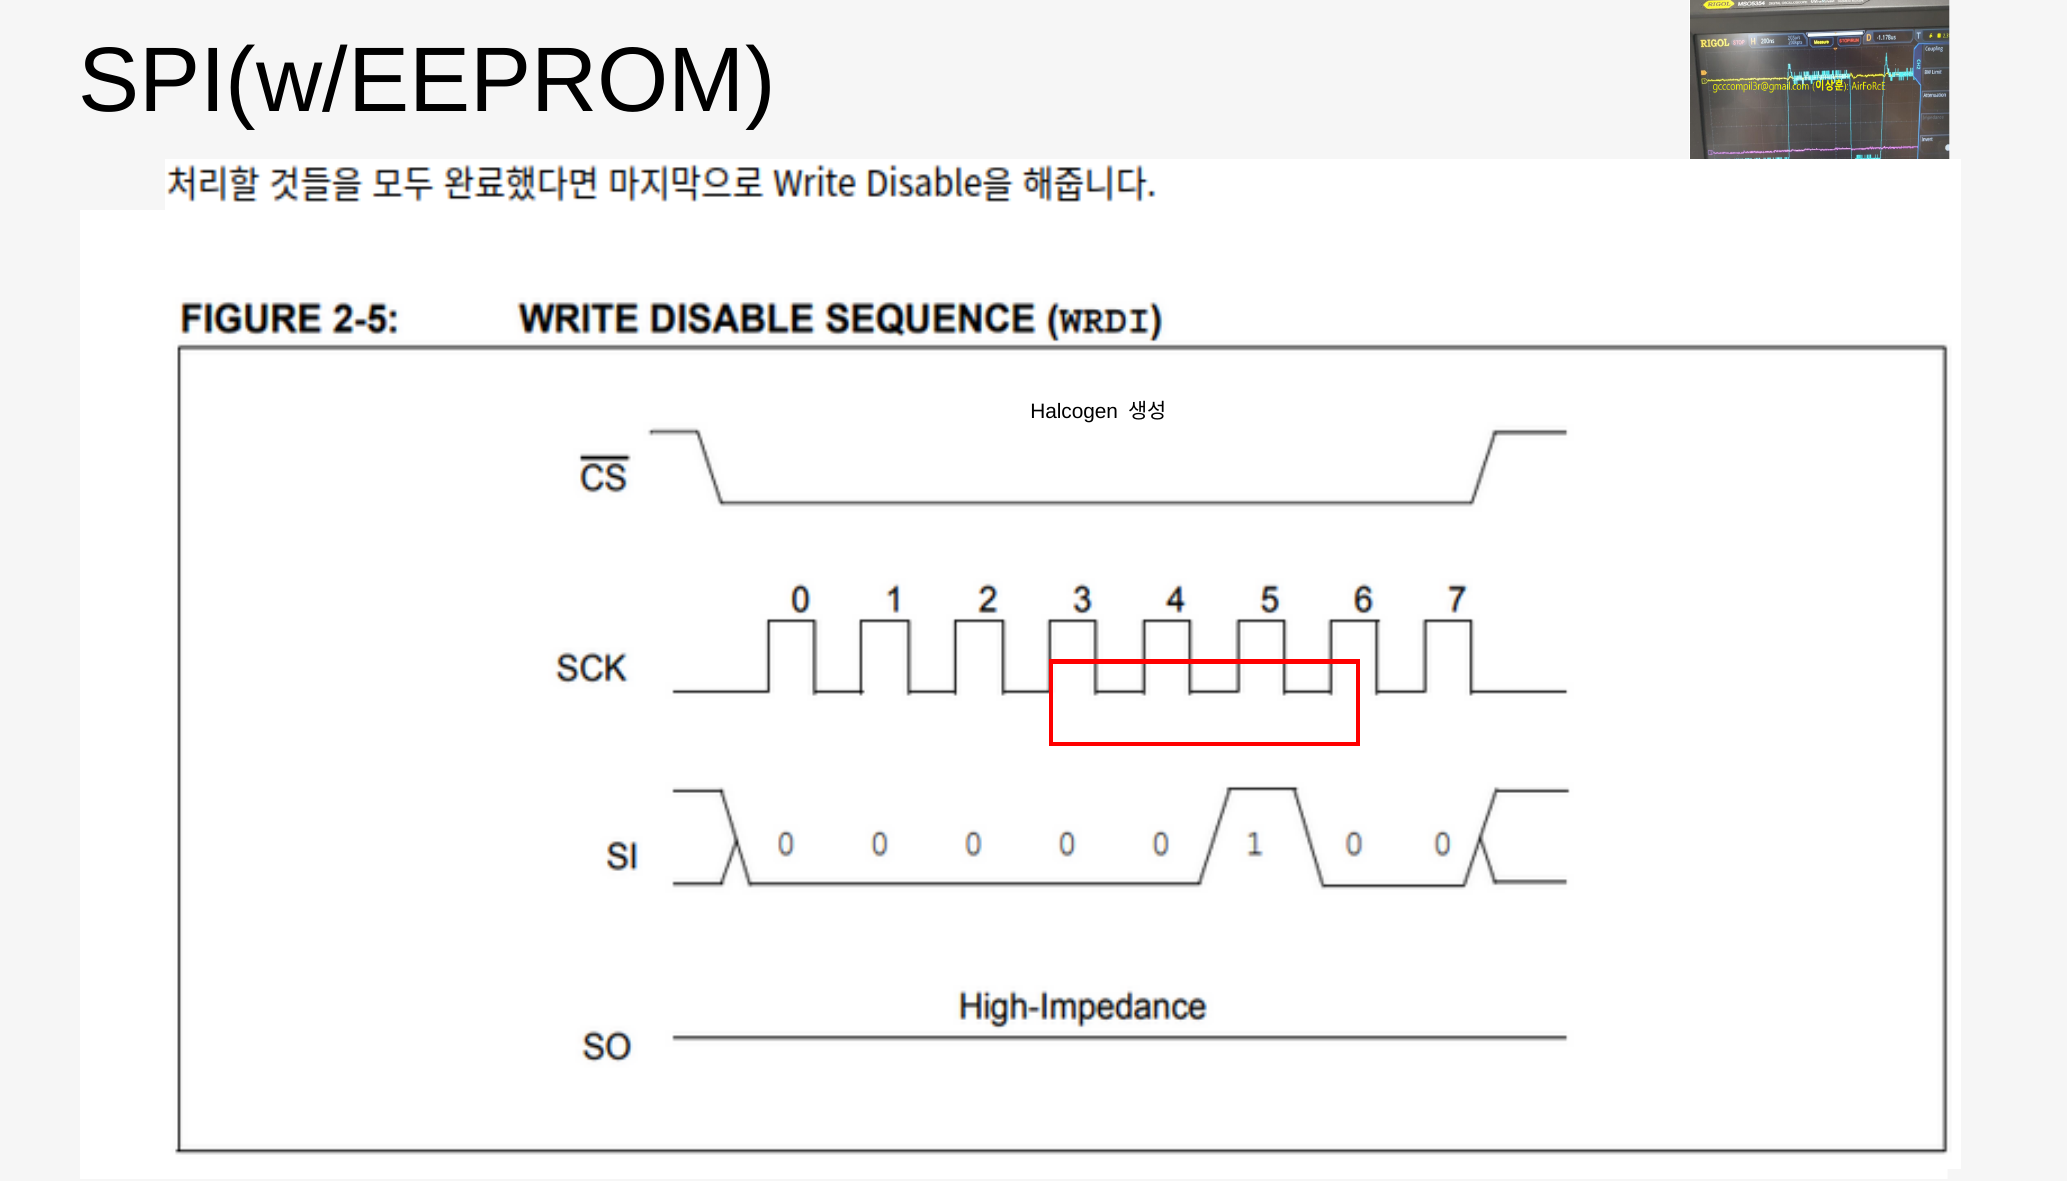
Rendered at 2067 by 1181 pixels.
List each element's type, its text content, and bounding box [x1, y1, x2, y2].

picture [165, 0, 1961, 1170]
text_box SPI(w/EEPROM) [78, 47, 1368, 117]
